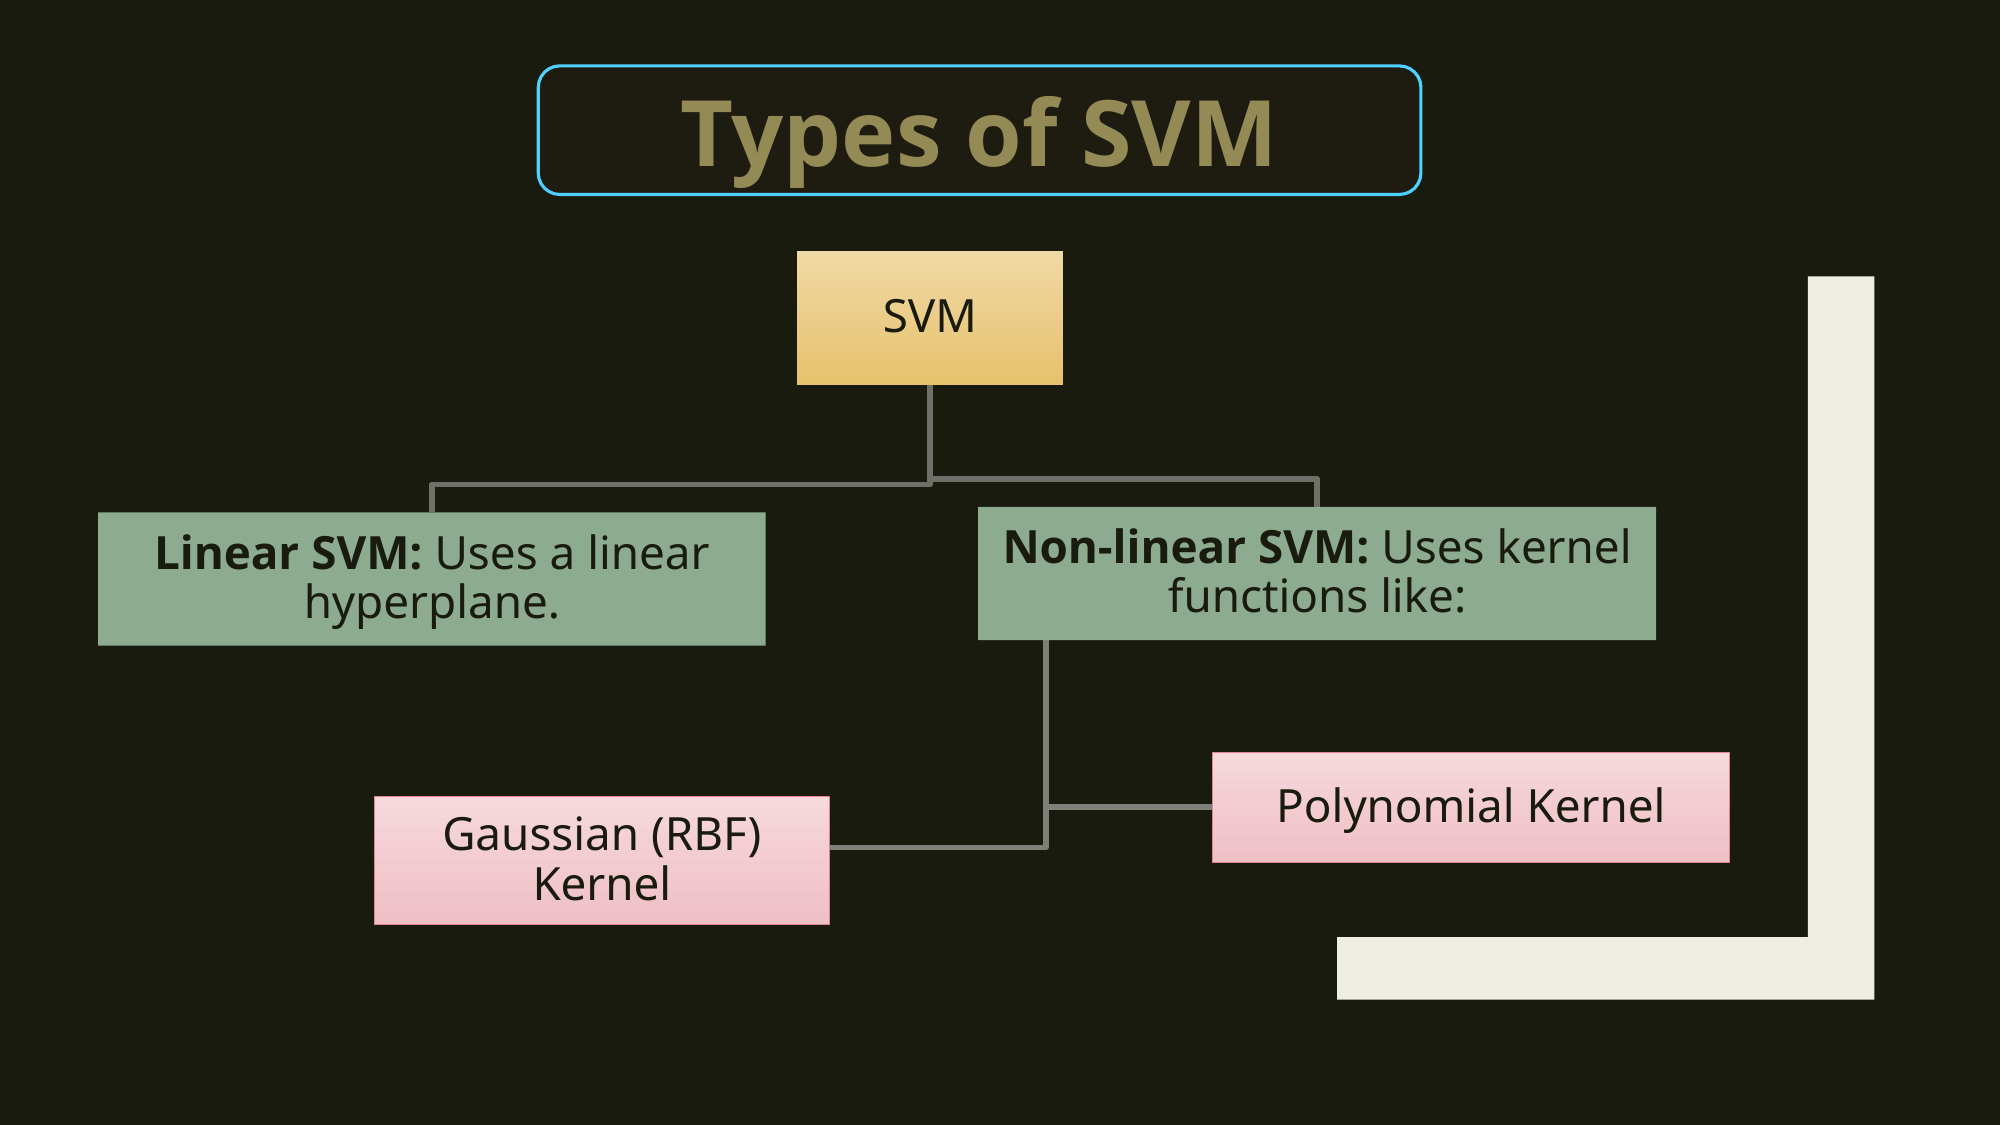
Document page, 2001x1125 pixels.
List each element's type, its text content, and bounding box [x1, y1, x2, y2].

text_box Types of SVM [535, 62, 1424, 198]
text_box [98, 251, 1730, 925]
